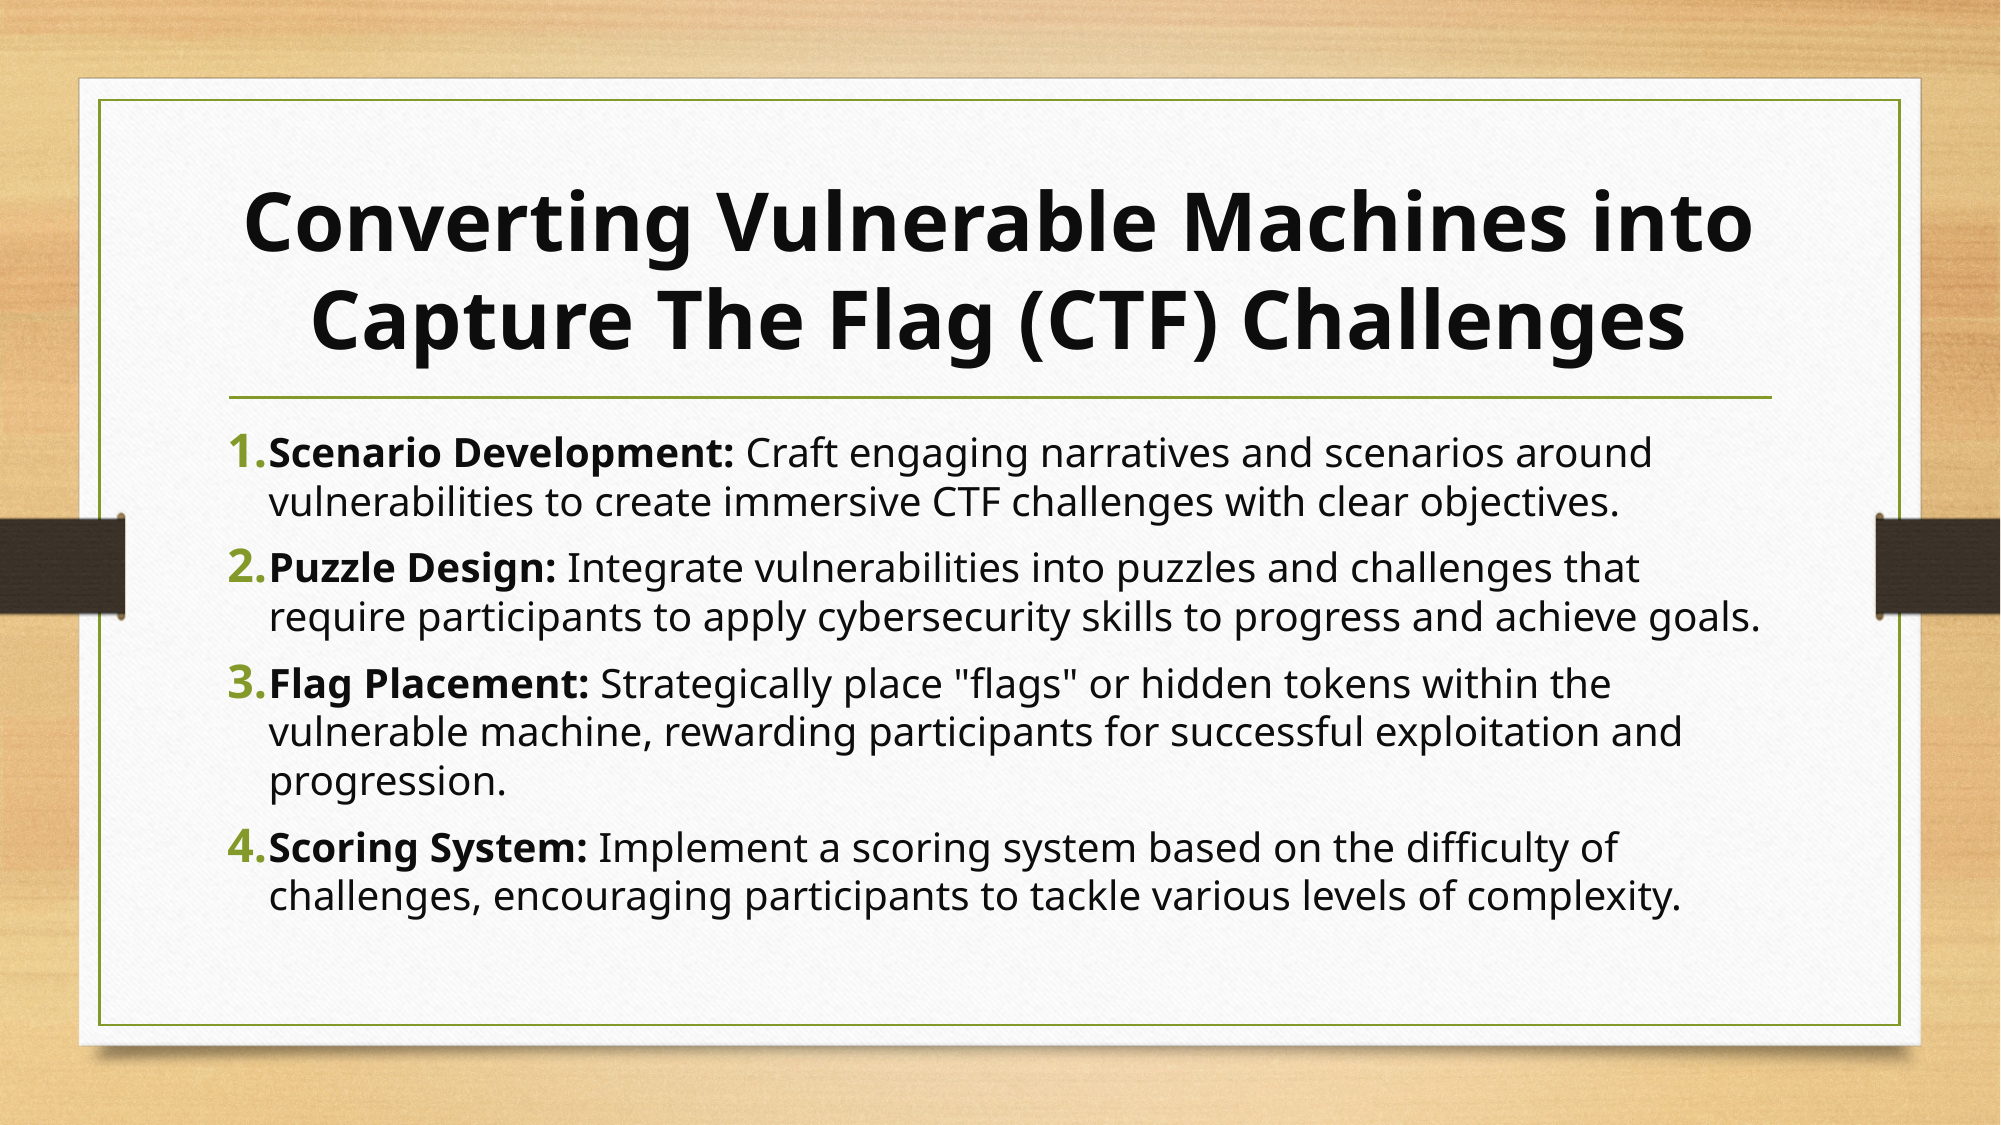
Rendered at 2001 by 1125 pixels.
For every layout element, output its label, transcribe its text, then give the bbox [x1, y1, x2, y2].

title Converting Vulnerable Machines into Capture The Flag (CTF) Challenges [212, 161, 1788, 375]
picture [0, 0, 2001, 1125]
list Scenario Development: Craft engaging narratives and scenarios around vulnerabilities to create immersive CTF challenges with clear objectives. Puzzle Design: Integrate vulnerabilities into puzzles and challenges that require participants to apply cybersecurity skills to progress and achieve goals. Flag Placement: Strategically place "flags" or hidden tokens within the vulnerable machine, rewarding participants for successful exploitation and progression. Scoring System: Implement a scoring system based on the difficulty of challenges, encouraging participants to tackle various levels of complexity. [212, 419, 1788, 964]
